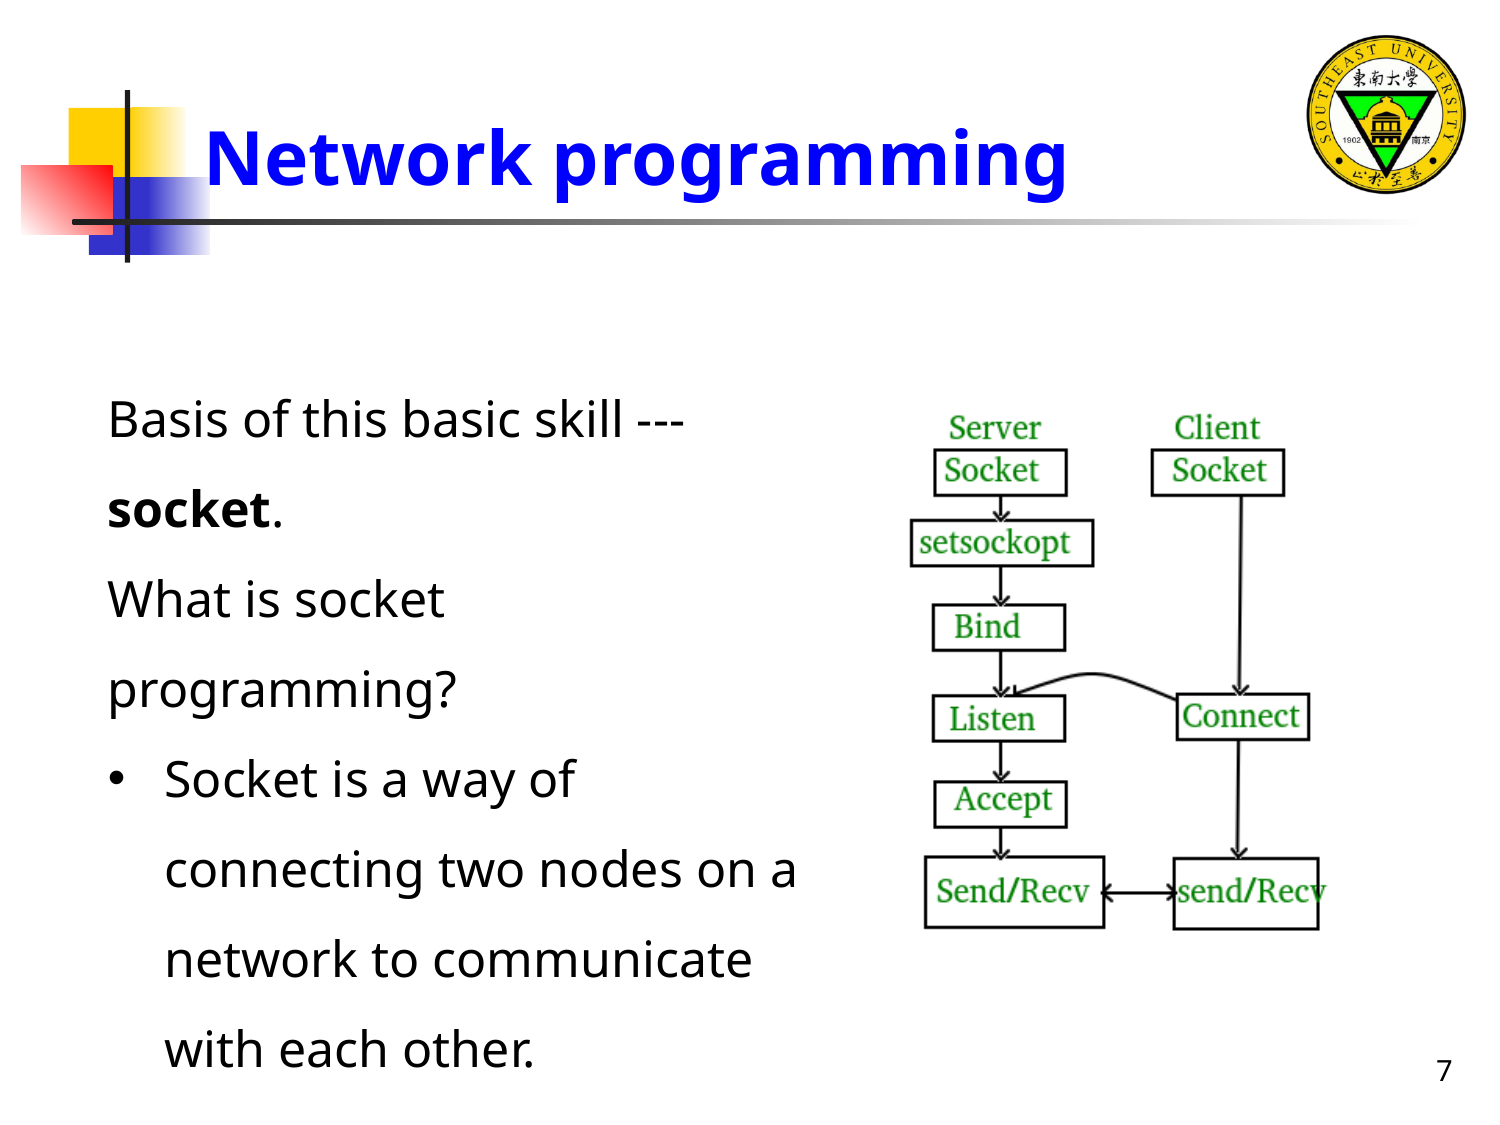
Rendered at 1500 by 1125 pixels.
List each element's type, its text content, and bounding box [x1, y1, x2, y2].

text_box Basis of this basic skill --- socket. What is socket programming? Socket is a way of connecting two nodes on a network to communicate with each other. [93, 349, 823, 1085]
picture [1304, 32, 1467, 195]
picture [867, 407, 1384, 995]
title Network programming [188, 35, 1468, 208]
slide_number 7 [1155, 1024, 1468, 1100]
